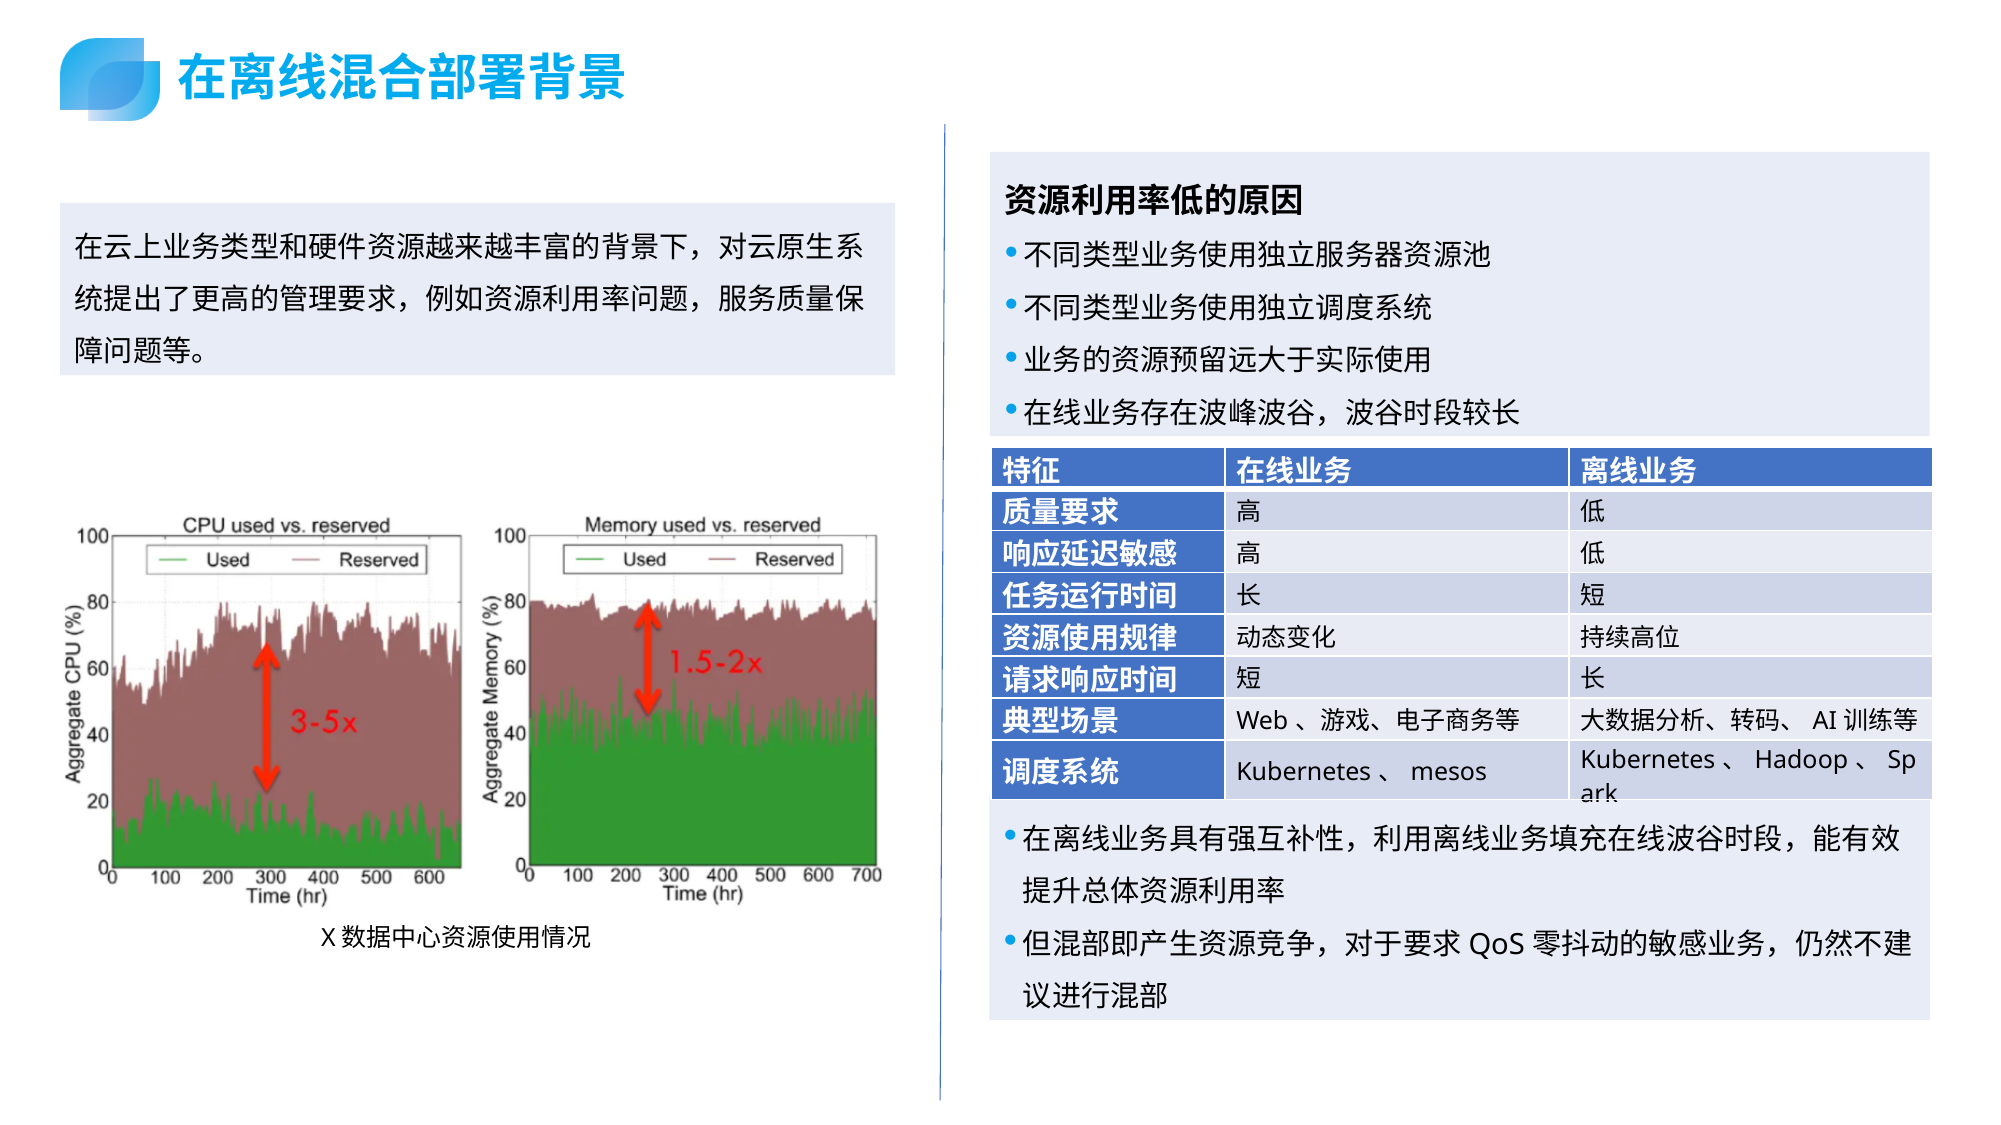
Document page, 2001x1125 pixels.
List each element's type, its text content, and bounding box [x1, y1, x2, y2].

picture [60, 38, 160, 121]
table_cell 短 [1226, 657, 1568, 697]
table_cell 动态变化 [1226, 615, 1568, 655]
table_cell 长 [1226, 573, 1568, 613]
table_cell Kubernetes、Hadoop、Spark [1570, 741, 1932, 799]
table_cell 质量要求 [992, 492, 1224, 530]
table_cell 低 [1570, 531, 1932, 572]
text_box 资源利用率低的原因 不同类型业务使用独立服务器资源池 不同类型业务使用独立调度系统 业务的资源预留远大于实际使用 在线业务存在波峰波谷，波谷时段较长 [989, 151, 1930, 437]
table_cell Kubernetes、mesos [1226, 741, 1568, 799]
table_cell 任务运行时间 [992, 573, 1224, 613]
table_cell 响应延迟敏感 [992, 531, 1224, 572]
picture [51, 507, 896, 915]
table_cell Web、游戏、电子商务等 [1226, 699, 1568, 739]
table_cell 大数据分析、转码、AI训练等 [1570, 699, 1932, 739]
table_cell 高 [1226, 492, 1568, 530]
table_cell 高 [1226, 531, 1568, 572]
text_box 在离线混合部署背景 [162, 38, 643, 113]
text_box 在云上业务类型和硬件资源越来越丰富的背景下，对云原生系统提出了更高的管理要求，例如资源利用率问题，服务质量保障问题等。 [60, 202, 896, 376]
table_cell 低 [1570, 492, 1932, 530]
table_cell 短 [1570, 573, 1932, 613]
table_header 离线业务 [1570, 448, 1932, 486]
table_cell 请求响应时间 [992, 657, 1224, 697]
table_header 在线业务 [1226, 448, 1568, 486]
text_box 在离线业务具有强互补性，利用离线业务填充在线波谷时段，能有效提升总体资源利用率 但混部即产生资源竞争，对于要求QoS零抖动的敏感业务，仍然不建议进行混部 [989, 795, 1931, 1020]
table_cell 长 [1570, 657, 1932, 697]
table_cell 资源使用规律 [992, 615, 1224, 655]
table_header 特征 [992, 448, 1224, 486]
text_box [940, 124, 945, 1101]
text_box X数据中心资源使用情况 [306, 915, 607, 959]
table_cell 典型场景 [992, 699, 1224, 739]
table_cell 调度系统 [992, 741, 1224, 799]
table_cell 持续高位 [1570, 615, 1932, 655]
